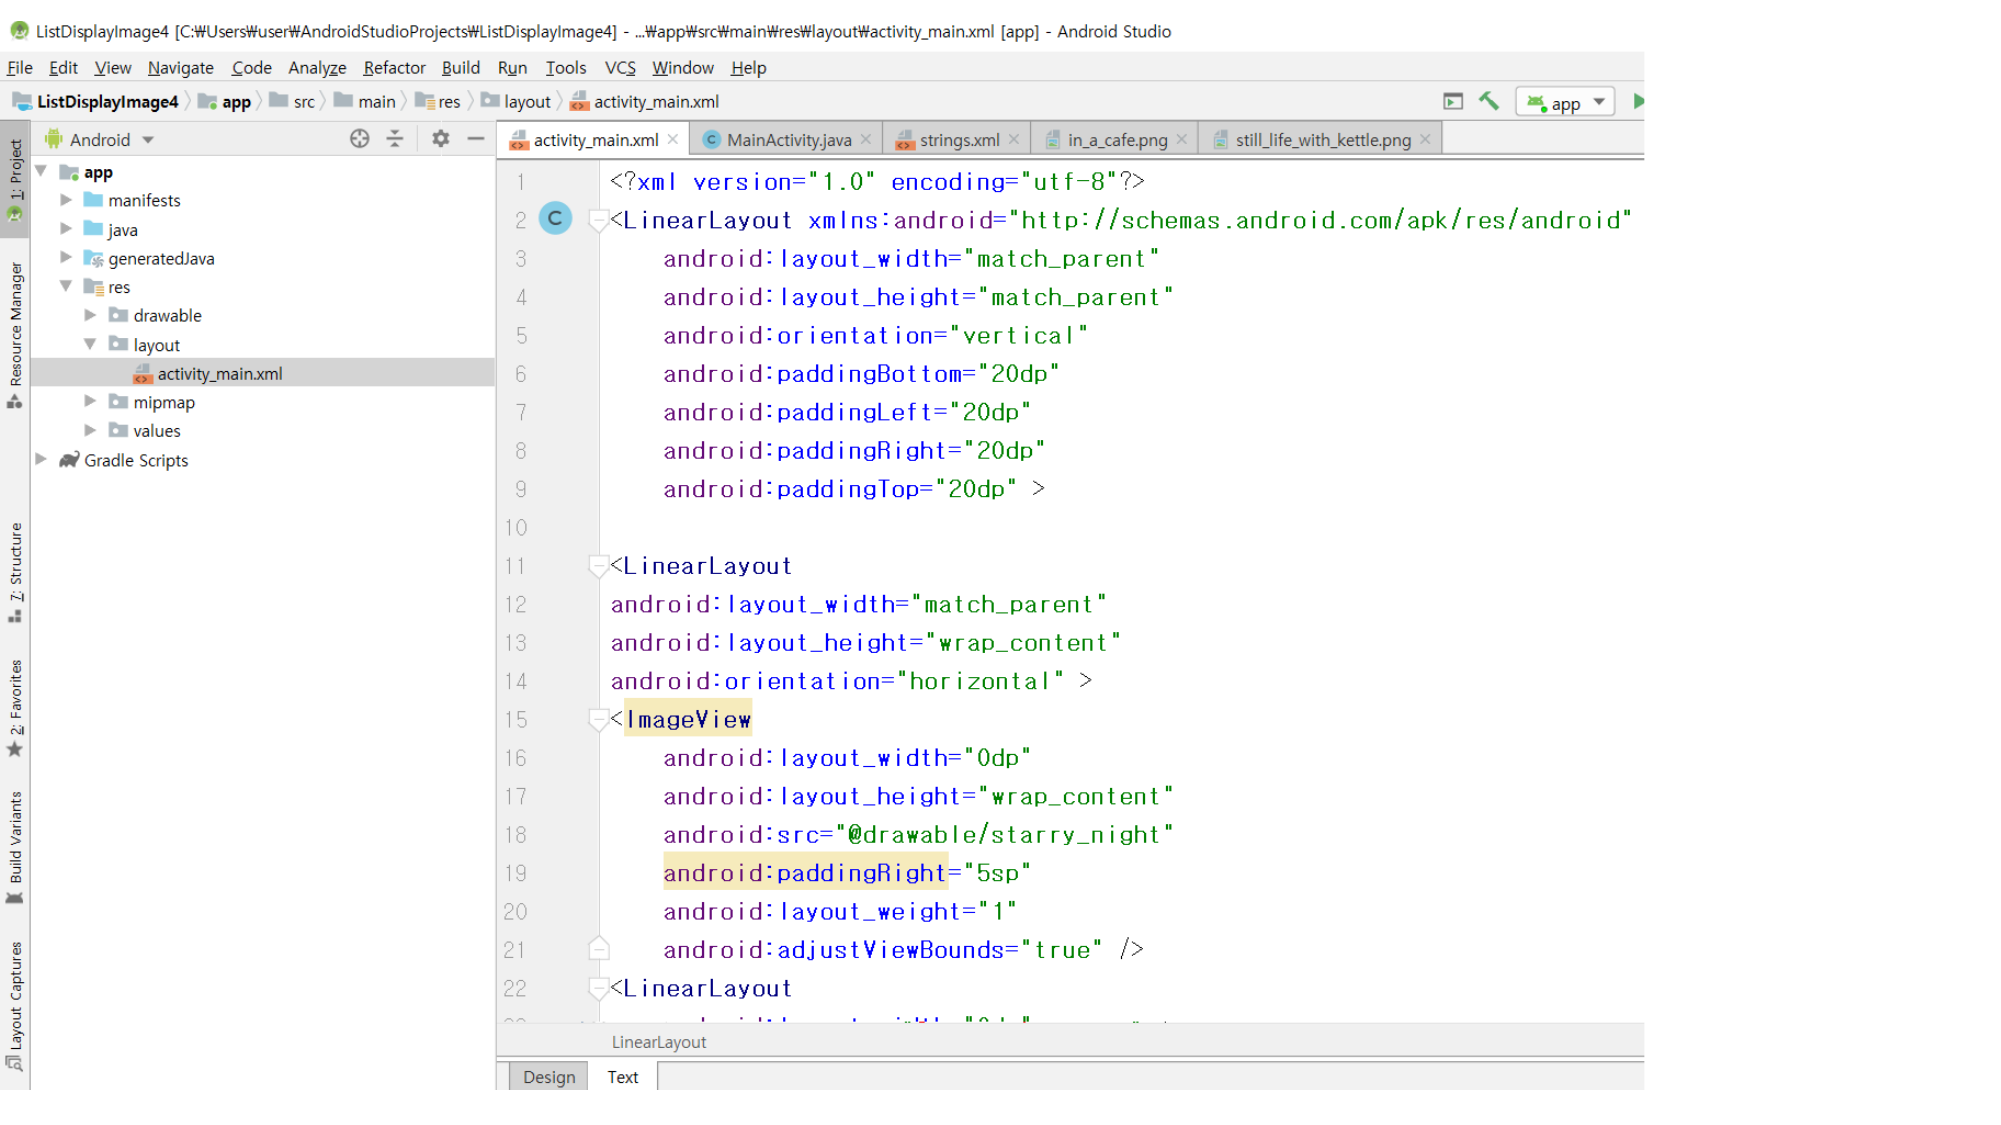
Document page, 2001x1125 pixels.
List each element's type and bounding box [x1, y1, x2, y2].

picture [0, 21, 1645, 1090]
